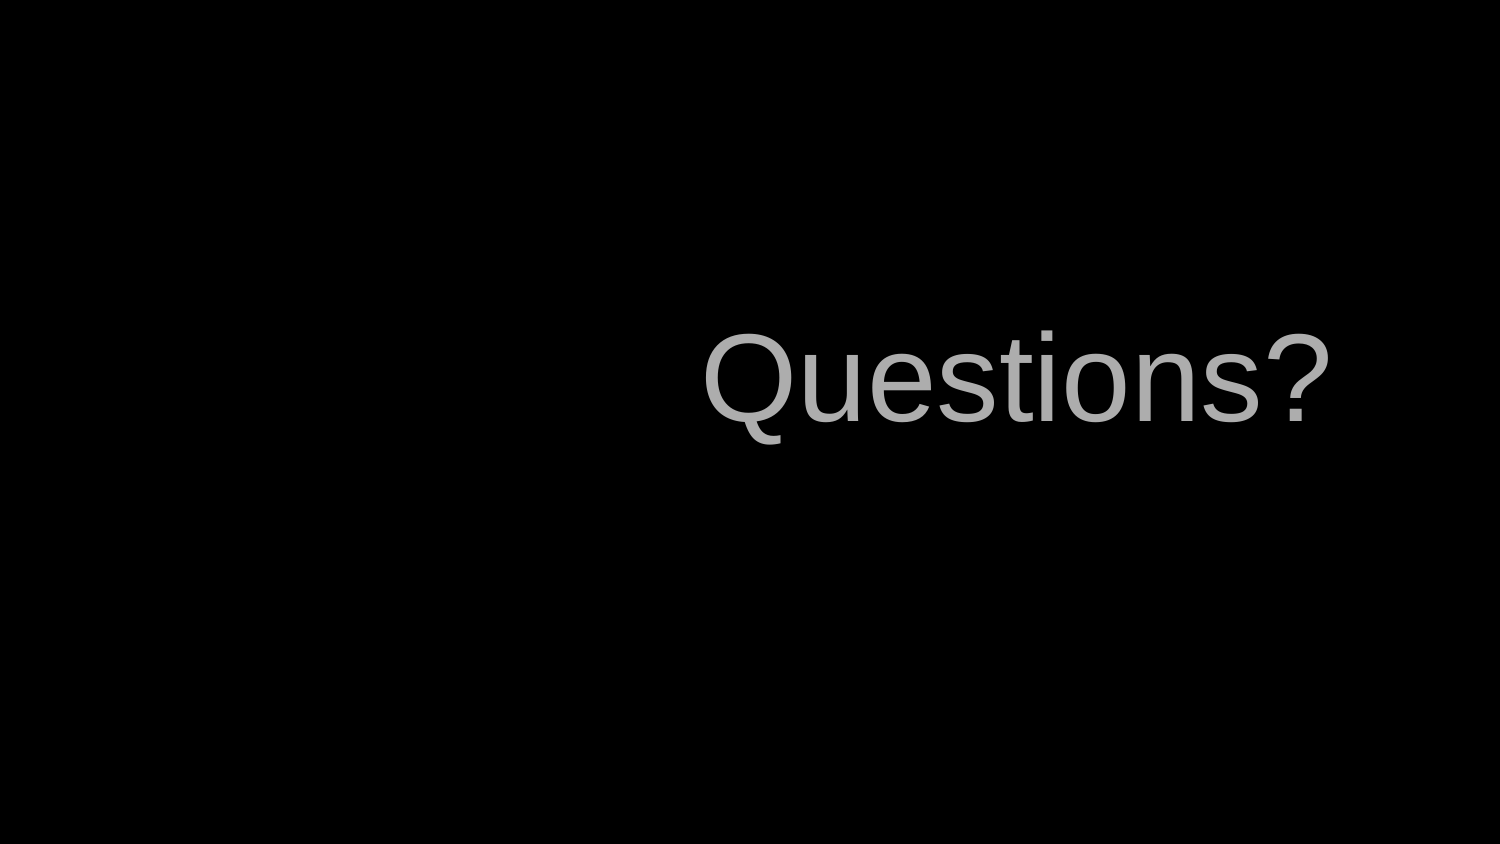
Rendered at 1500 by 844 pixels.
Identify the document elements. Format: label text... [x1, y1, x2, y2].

list Questions? [51, 258, 1449, 422]
